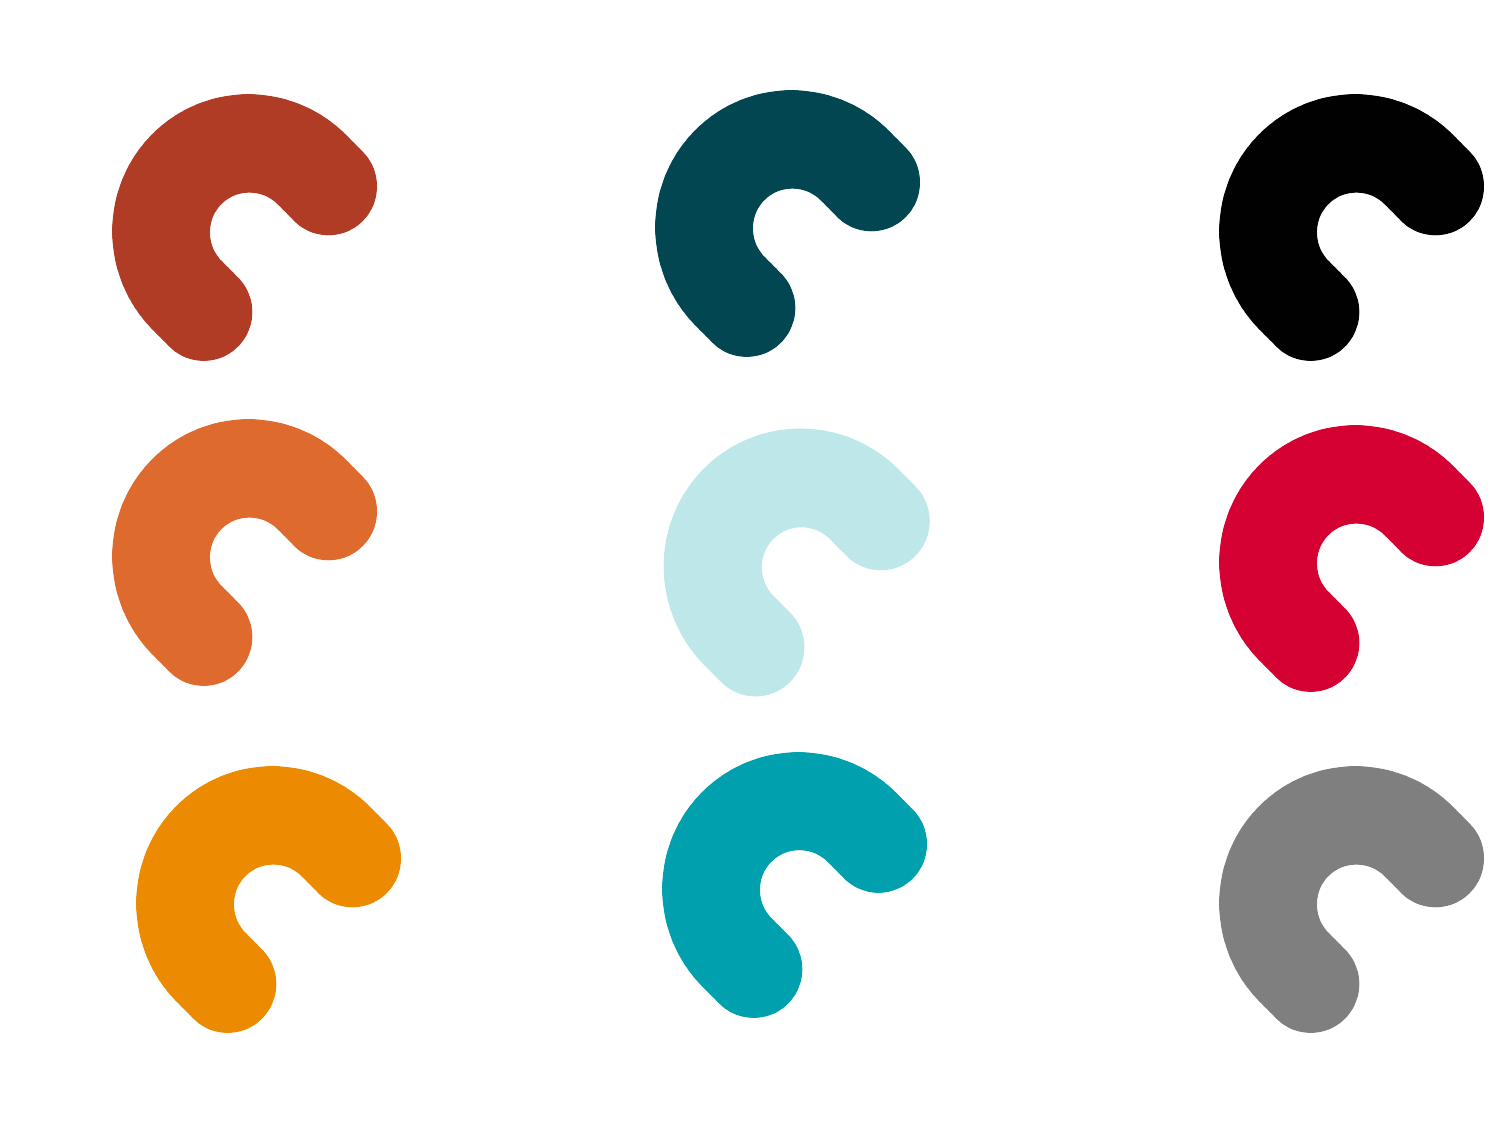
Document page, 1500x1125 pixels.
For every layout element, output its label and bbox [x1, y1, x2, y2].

picture [1219, 766, 1484, 1033]
picture [112, 419, 378, 686]
picture [1219, 425, 1484, 692]
picture [654, 425, 935, 700]
picture [1219, 94, 1484, 361]
picture [112, 94, 378, 361]
picture [662, 751, 928, 1019]
picture [654, 90, 920, 357]
picture [135, 766, 401, 1033]
